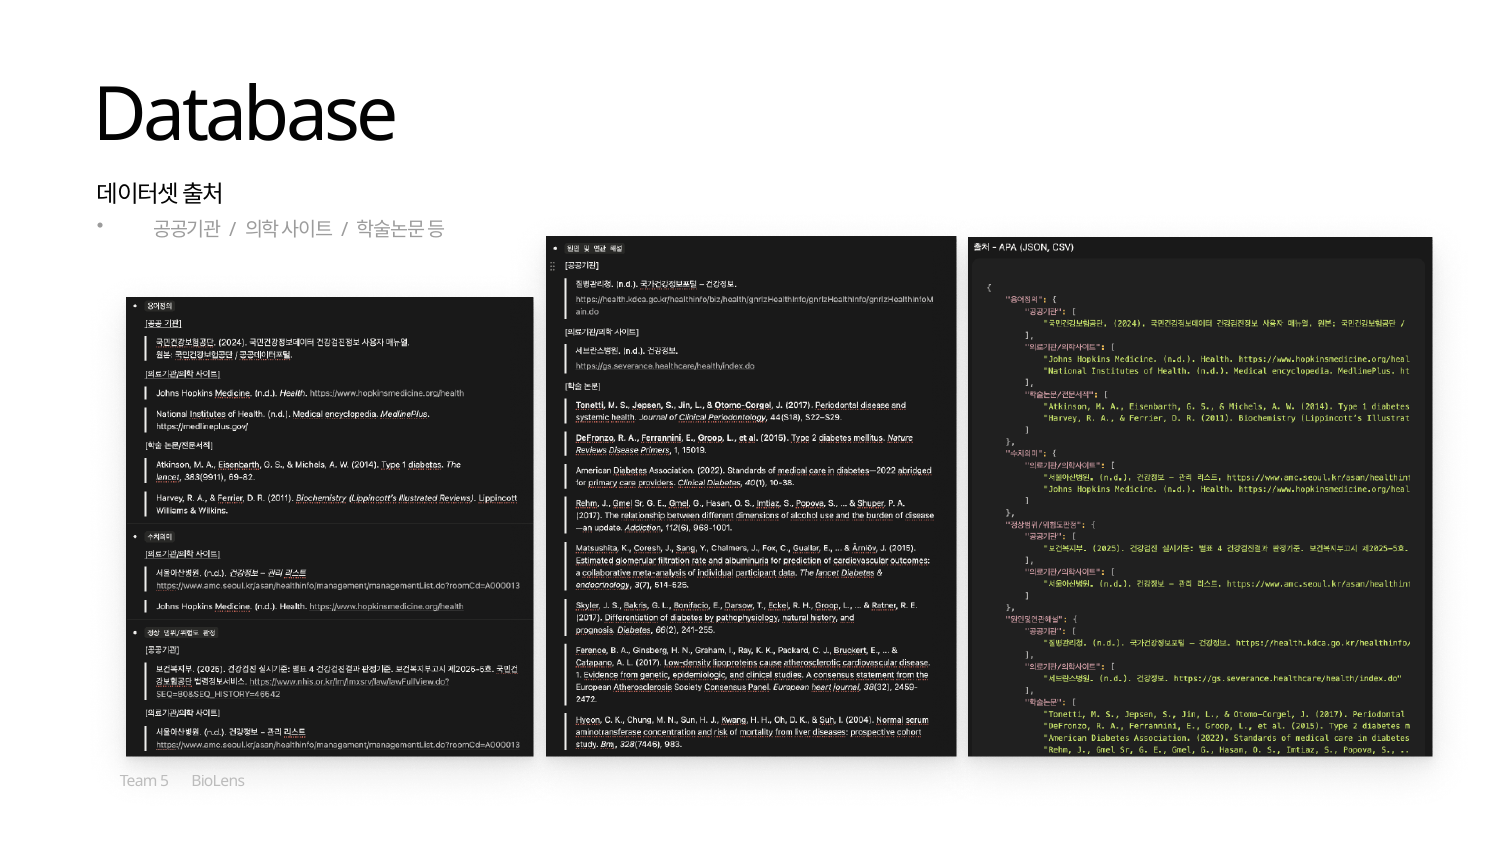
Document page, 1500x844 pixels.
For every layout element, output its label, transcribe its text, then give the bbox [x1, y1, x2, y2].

text_box 데이터셋 출처 공공기관 / 의학 사이트 / 학술논문 등 [82, 175, 550, 243]
picture [81, 206, 1476, 814]
text_box Database [78, 78, 873, 156]
